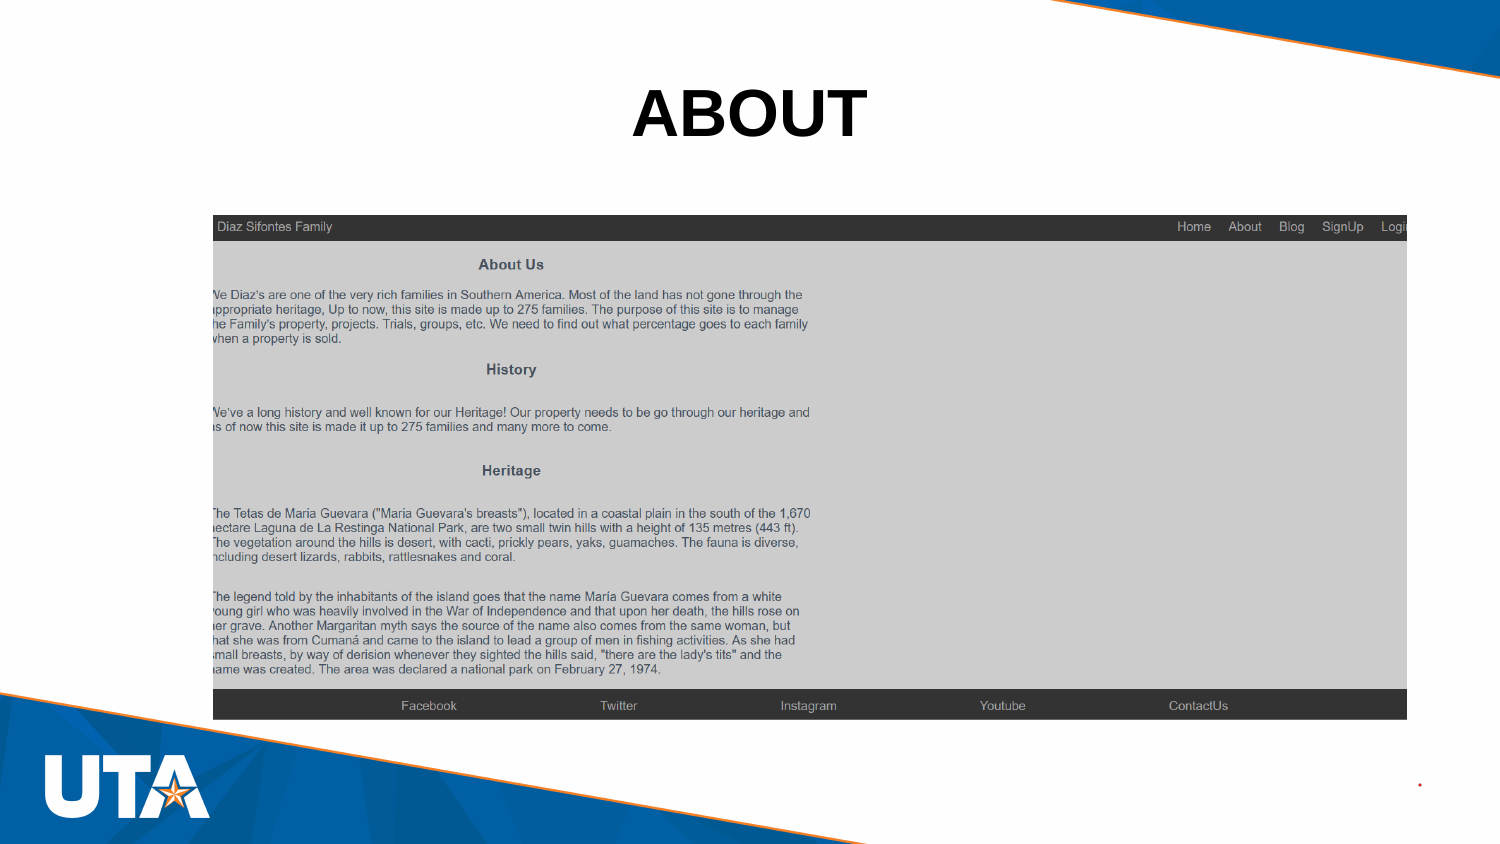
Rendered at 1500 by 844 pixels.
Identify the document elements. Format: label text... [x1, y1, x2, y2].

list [212, 214, 1422, 788]
title ABOUT [75, 39, 1425, 180]
picture [0, 0, 1500, 844]
